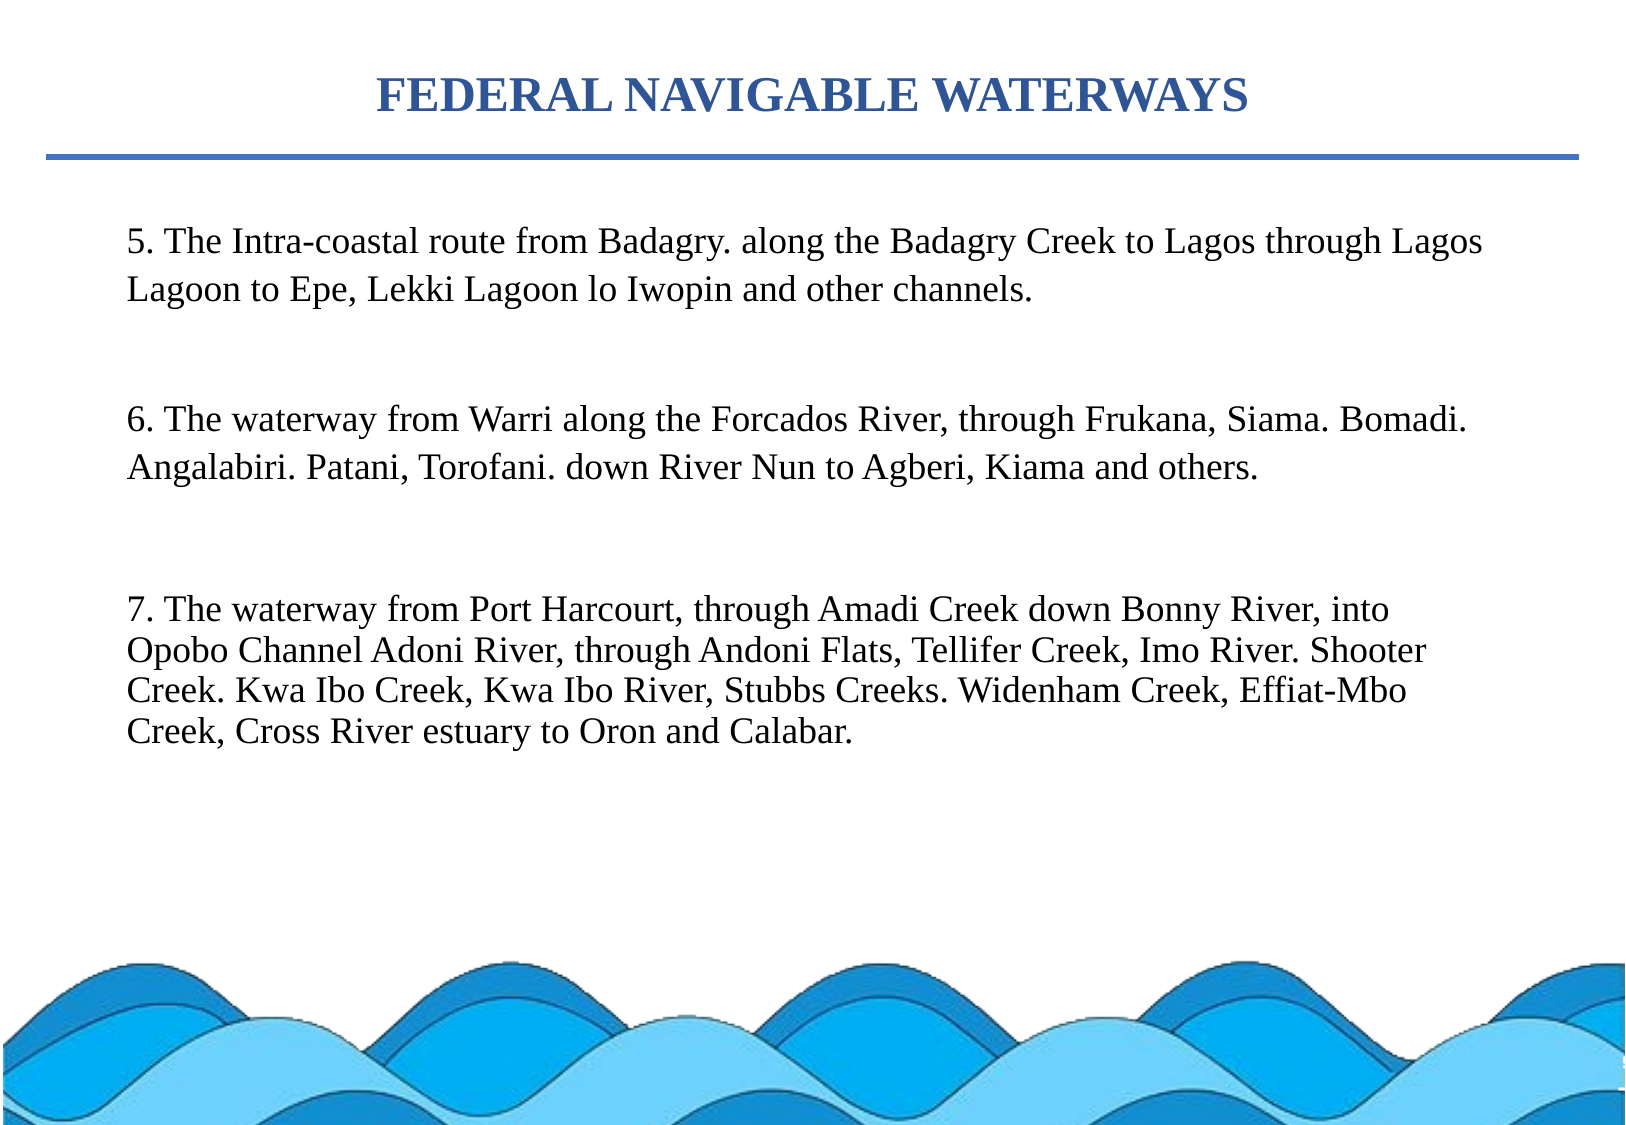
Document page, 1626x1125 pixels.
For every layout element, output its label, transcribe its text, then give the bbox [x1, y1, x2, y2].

list 5. The Intra-coastal route from Badagry. along the Badagry Creek to Lagos through Lagos Lagoon to Epe, Lekki Lagoon lo Iwopin and other channels. 6. The waterway from Warri along the Forcados River, through Frukana, Siama. Bomadi. Angalabiri. Patani, Torofani. down River Nun to Agberi, Kiama and others. 7. The waterway from Port Harcourt, through Amadi Creek down Bonny River, into Opobo Channel Adoni River, through Andoni Flats, Tellifer Creek, Imo River. Shooter Creek. Kwa Ibo Creek, Kwa Ibo River, Stubbs Creeks. Widenham Creek, Effiat-Mbo Creek, Cross River estuary to Oron and Calabar. [111, 235, 1514, 667]
picture [0, 667, 1625, 1125]
text_box FEDERAL NAVIGABLE WATERWAYS [111, 17, 1514, 154]
text_box FEDERAL NAVIGABLE WATERWAYS [111, 160, 1514, 235]
